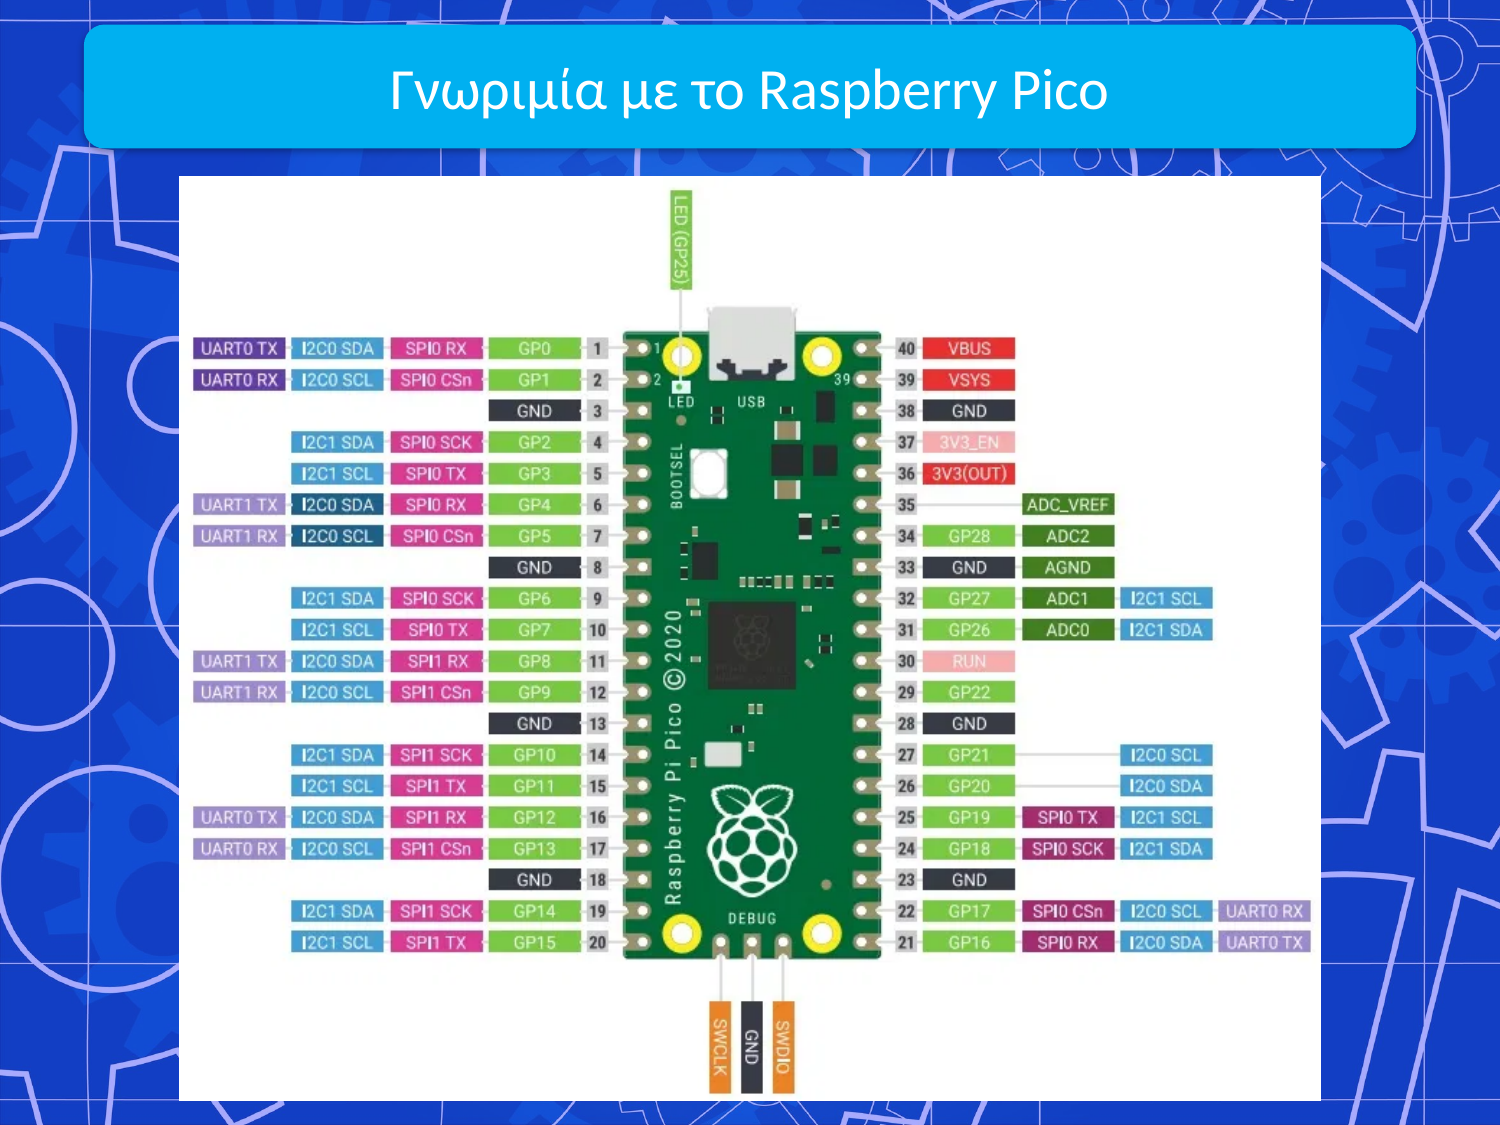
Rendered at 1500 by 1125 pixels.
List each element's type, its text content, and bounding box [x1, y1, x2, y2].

picture [0, 0, 1500, 1125]
text_box Γνωριμία με το Raspberry Pico [82, 23, 1418, 150]
